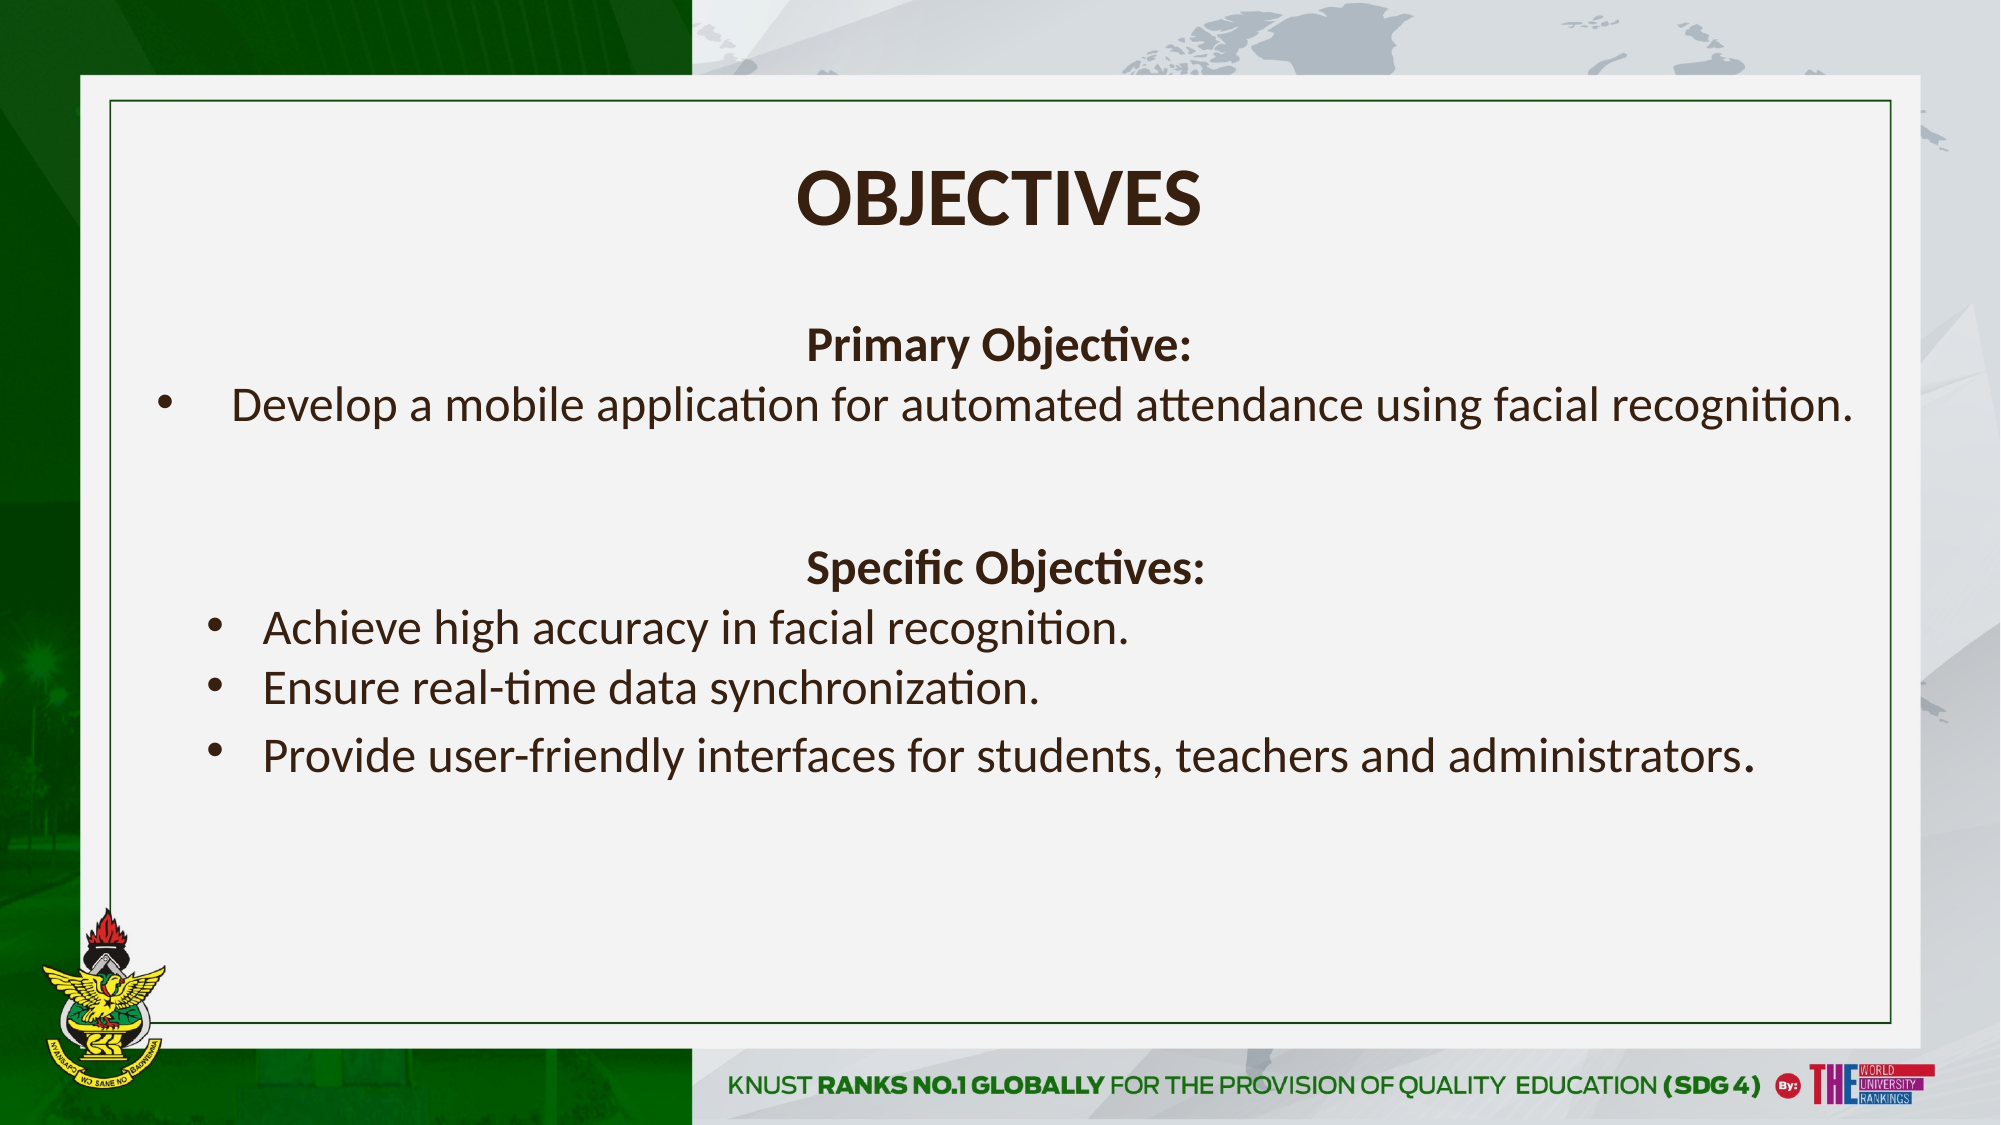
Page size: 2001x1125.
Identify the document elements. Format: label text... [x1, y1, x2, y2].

text_box Primary Objective: Develop a mobile application for automated attendance using facial recognition. [131, 303, 1879, 439]
text_box Specific Objectives: Achieve high accuracy in facial recognition. Ensure real-time data synchronization. Provide user-friendly interfaces for students, teachers and administrators. [191, 527, 1820, 792]
text_box OBJECTIVES [499, 134, 1501, 250]
picture [0, 0, 2001, 1125]
